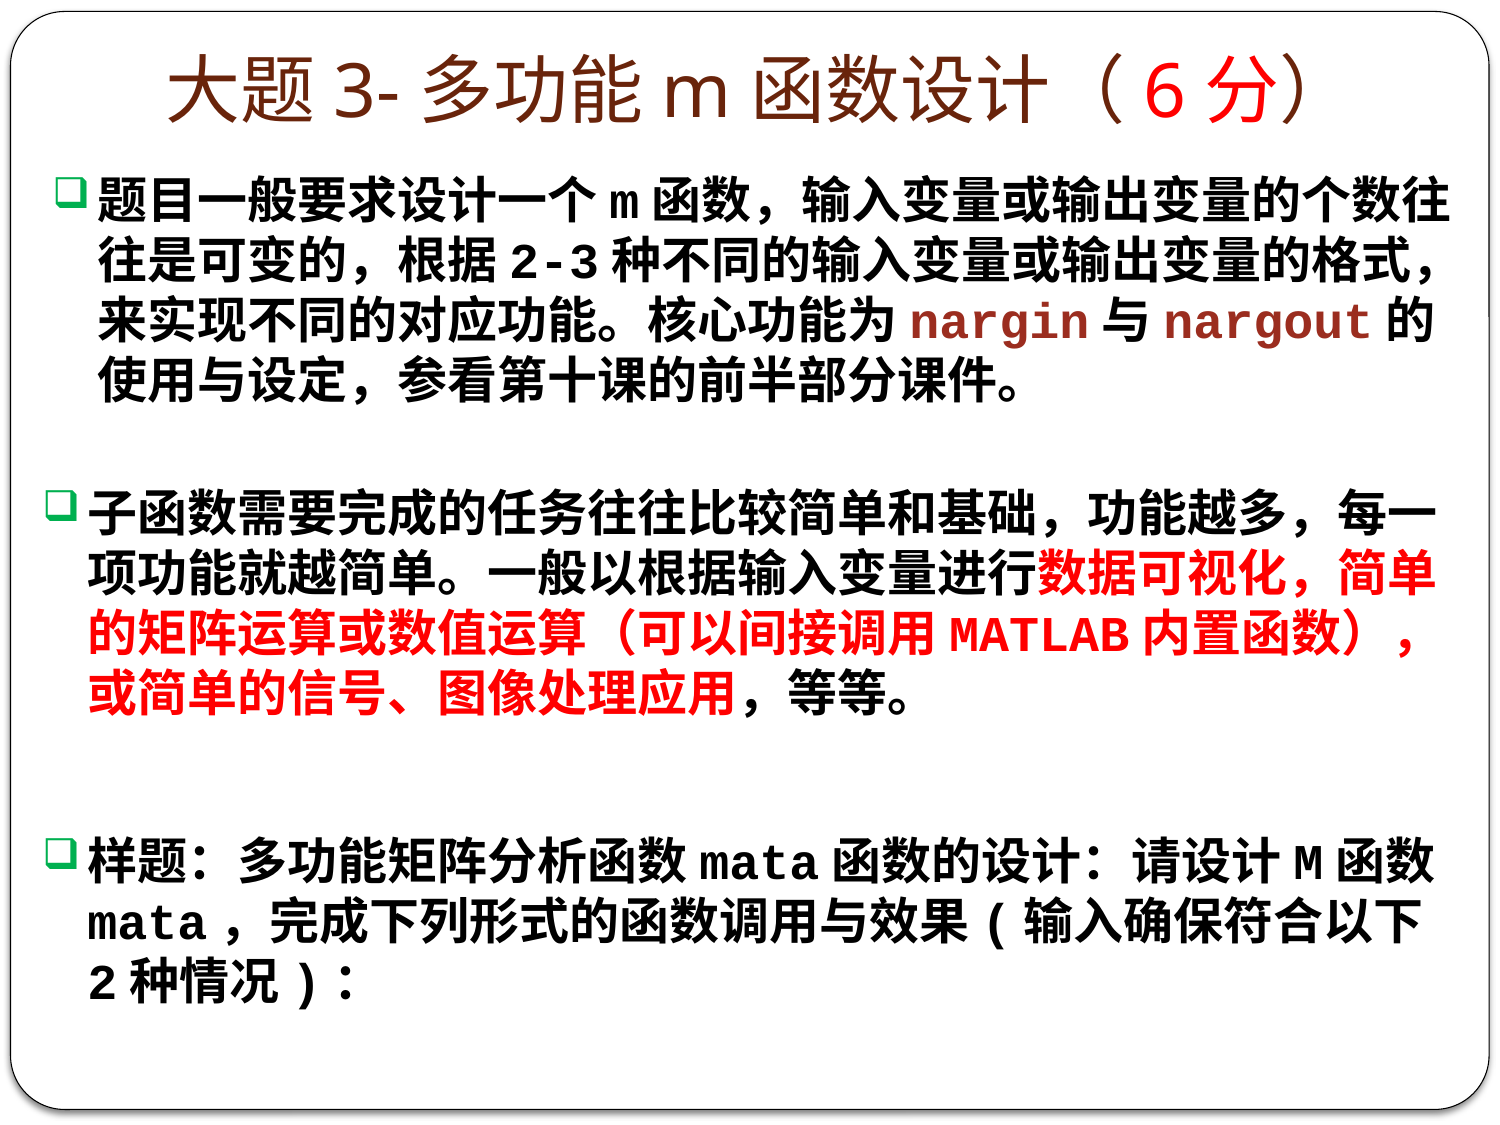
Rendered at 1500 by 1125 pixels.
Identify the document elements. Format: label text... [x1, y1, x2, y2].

text_box 样题：多功能矩阵分析函数mata函数的设计：请设计M函数mata，完成下列形式的函数调用与效果(输入确保符合以下2种情况)： [27, 822, 1473, 1017]
title 大题3-多功能m函数设计（6分） [122, 0, 1398, 148]
text_box 题目一般要求设计一个m函数，输入变量或输出变量的个数往往是可变的，根据2-3种不同的输入变量或输出变量的格式，来实现不同的对应功能。核心功能为nargin与nargout的使用与设定，参看第十课的前半部分课件。 [37, 160, 1483, 416]
text_box 子函数需要完成的任务往往比较简单和基础，功能越多，每一项功能就越简单。一般以根据输入变量进行数据可视化，简单的矩阵运算或数值运算（可以间接调用MATLAB内置函数），或简单的信号、图像处理应用，等等。 [27, 474, 1473, 729]
